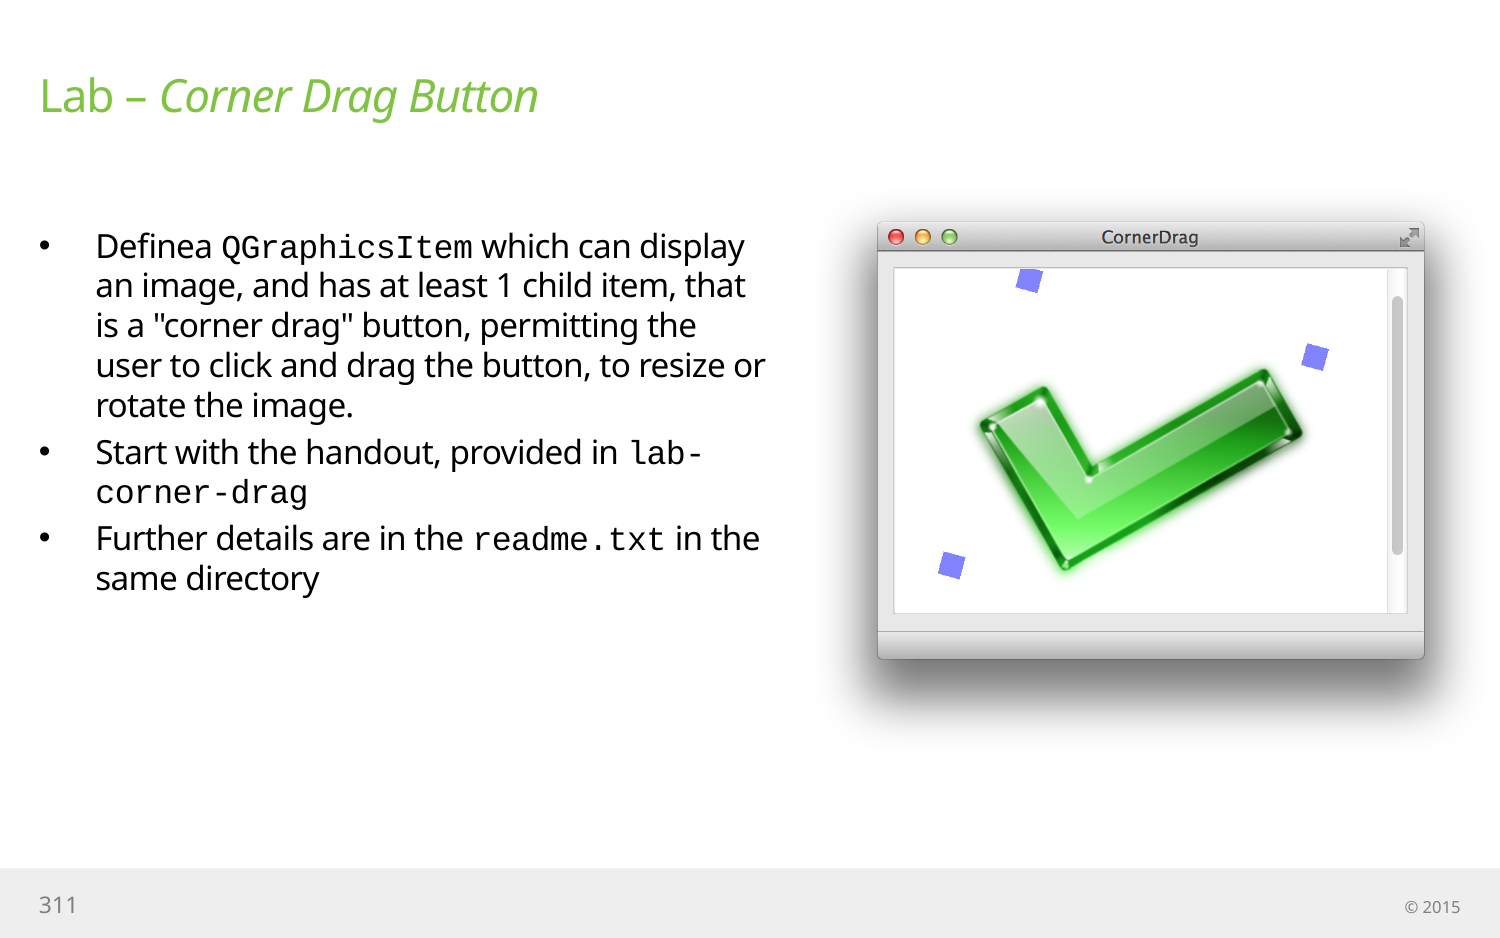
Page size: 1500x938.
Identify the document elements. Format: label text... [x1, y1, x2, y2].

title Lab – Corner Drag Button [39, 66, 1052, 195]
footer © 2015 [1188, 896, 1461, 917]
slide_number 311 [39, 892, 410, 921]
list Definea QGraphicsItem which can display an image, and has at least 1 child item, that is a "corner drag" button, permitting the user to click and drag the button, to resize or rotate the image. Start with the handout, provided in lab-corner-drag Further details are in the readme.txt in the same directory [39, 224, 769, 840]
picture [801, 175, 1500, 764]
